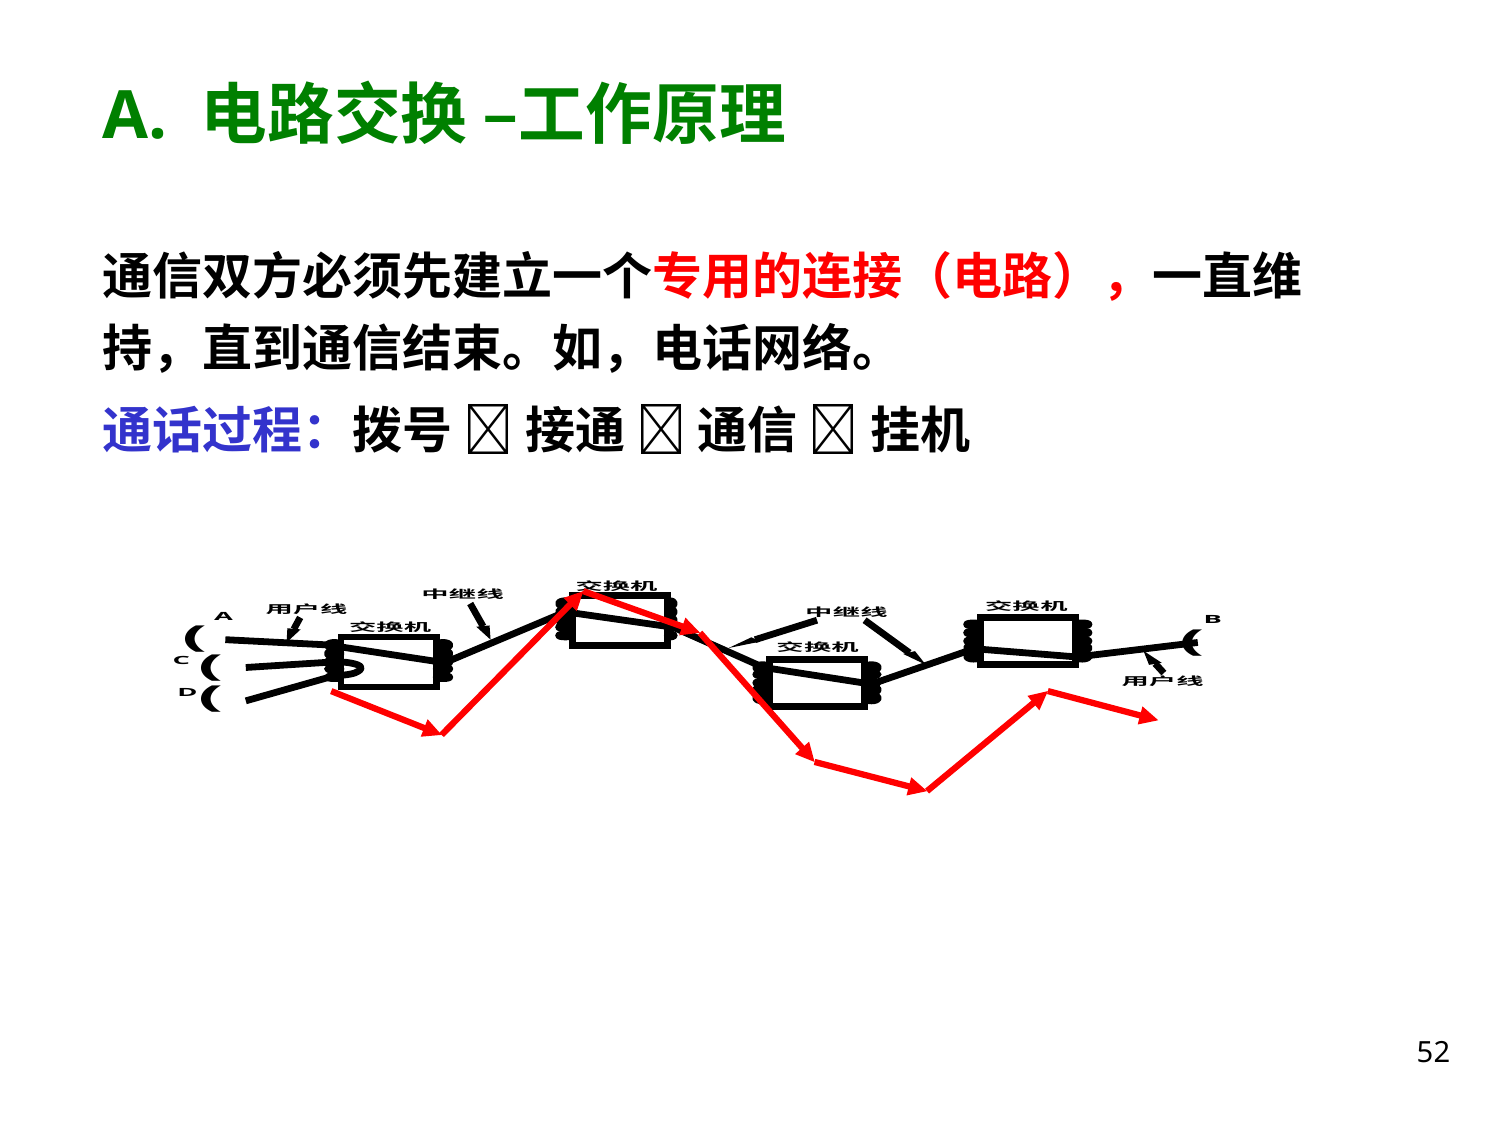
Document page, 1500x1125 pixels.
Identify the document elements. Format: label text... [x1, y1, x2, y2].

list 通信双方必须先建立一个专用的连接（电路），一直维持，直到通信结束。如，电话网络。 通话过程：拨号  接通  通信  挂机 [87, 224, 1415, 596]
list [140, 535, 1352, 906]
title A. 电路交换 –工作原理 [87, 37, 1363, 186]
slide_number 52 [1362, 1026, 1466, 1101]
